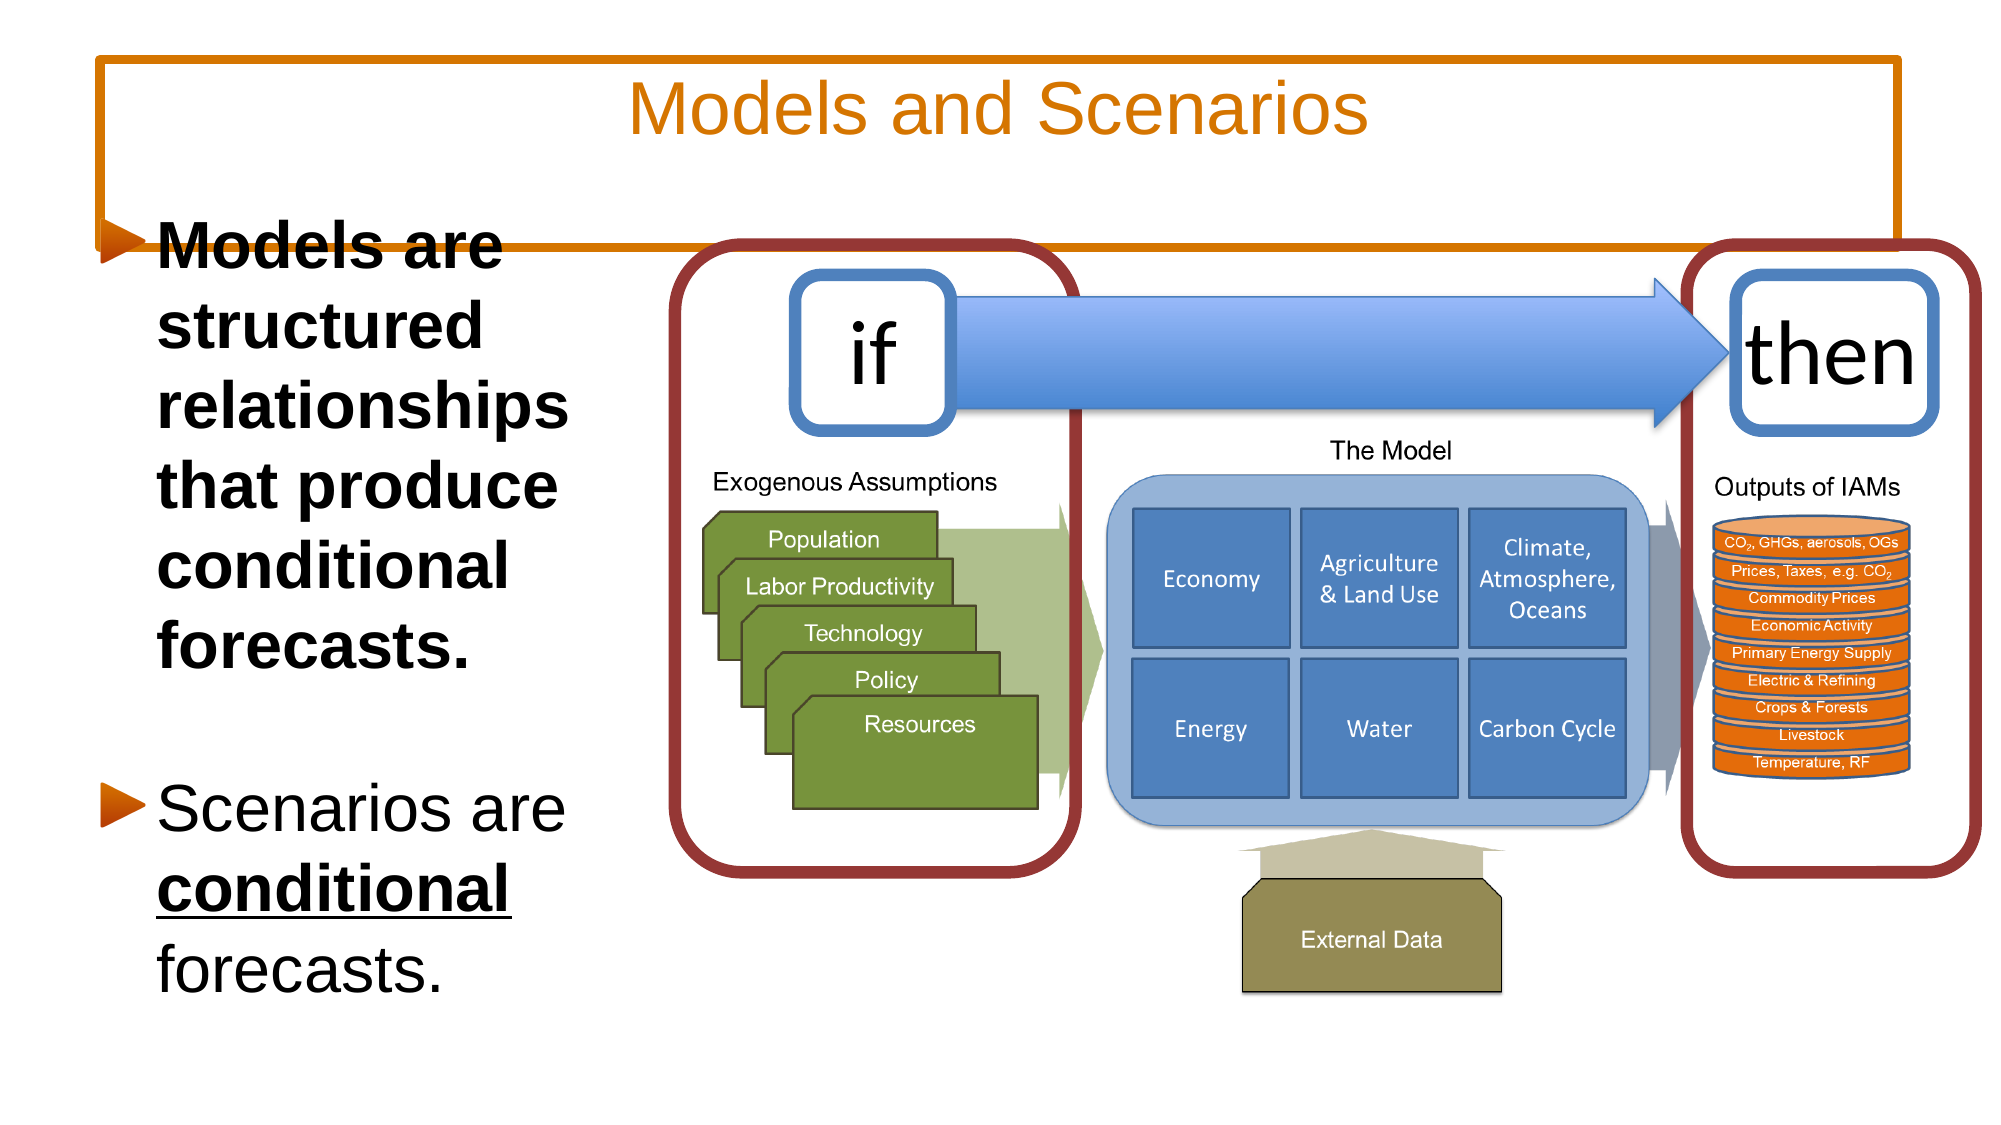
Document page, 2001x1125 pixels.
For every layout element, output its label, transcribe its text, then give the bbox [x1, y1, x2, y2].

picture [696, 426, 1919, 999]
picture [99, 217, 147, 265]
list Models are structured relationships that produce conditional forecasts. Scenarios are conditional forecasts. [99, 201, 640, 1013]
text_box [792, 272, 954, 425]
picture [99, 781, 147, 829]
title Models and Scenarios [99, 59, 1898, 248]
text_box [946, 418, 1078, 425]
text_box [953, 277, 1730, 425]
text_box [1684, 242, 1978, 875]
text_box [672, 242, 1076, 853]
text_box then [1729, 359, 1734, 411]
text_box then [1729, 285, 1737, 355]
text_box [1733, 272, 1936, 429]
